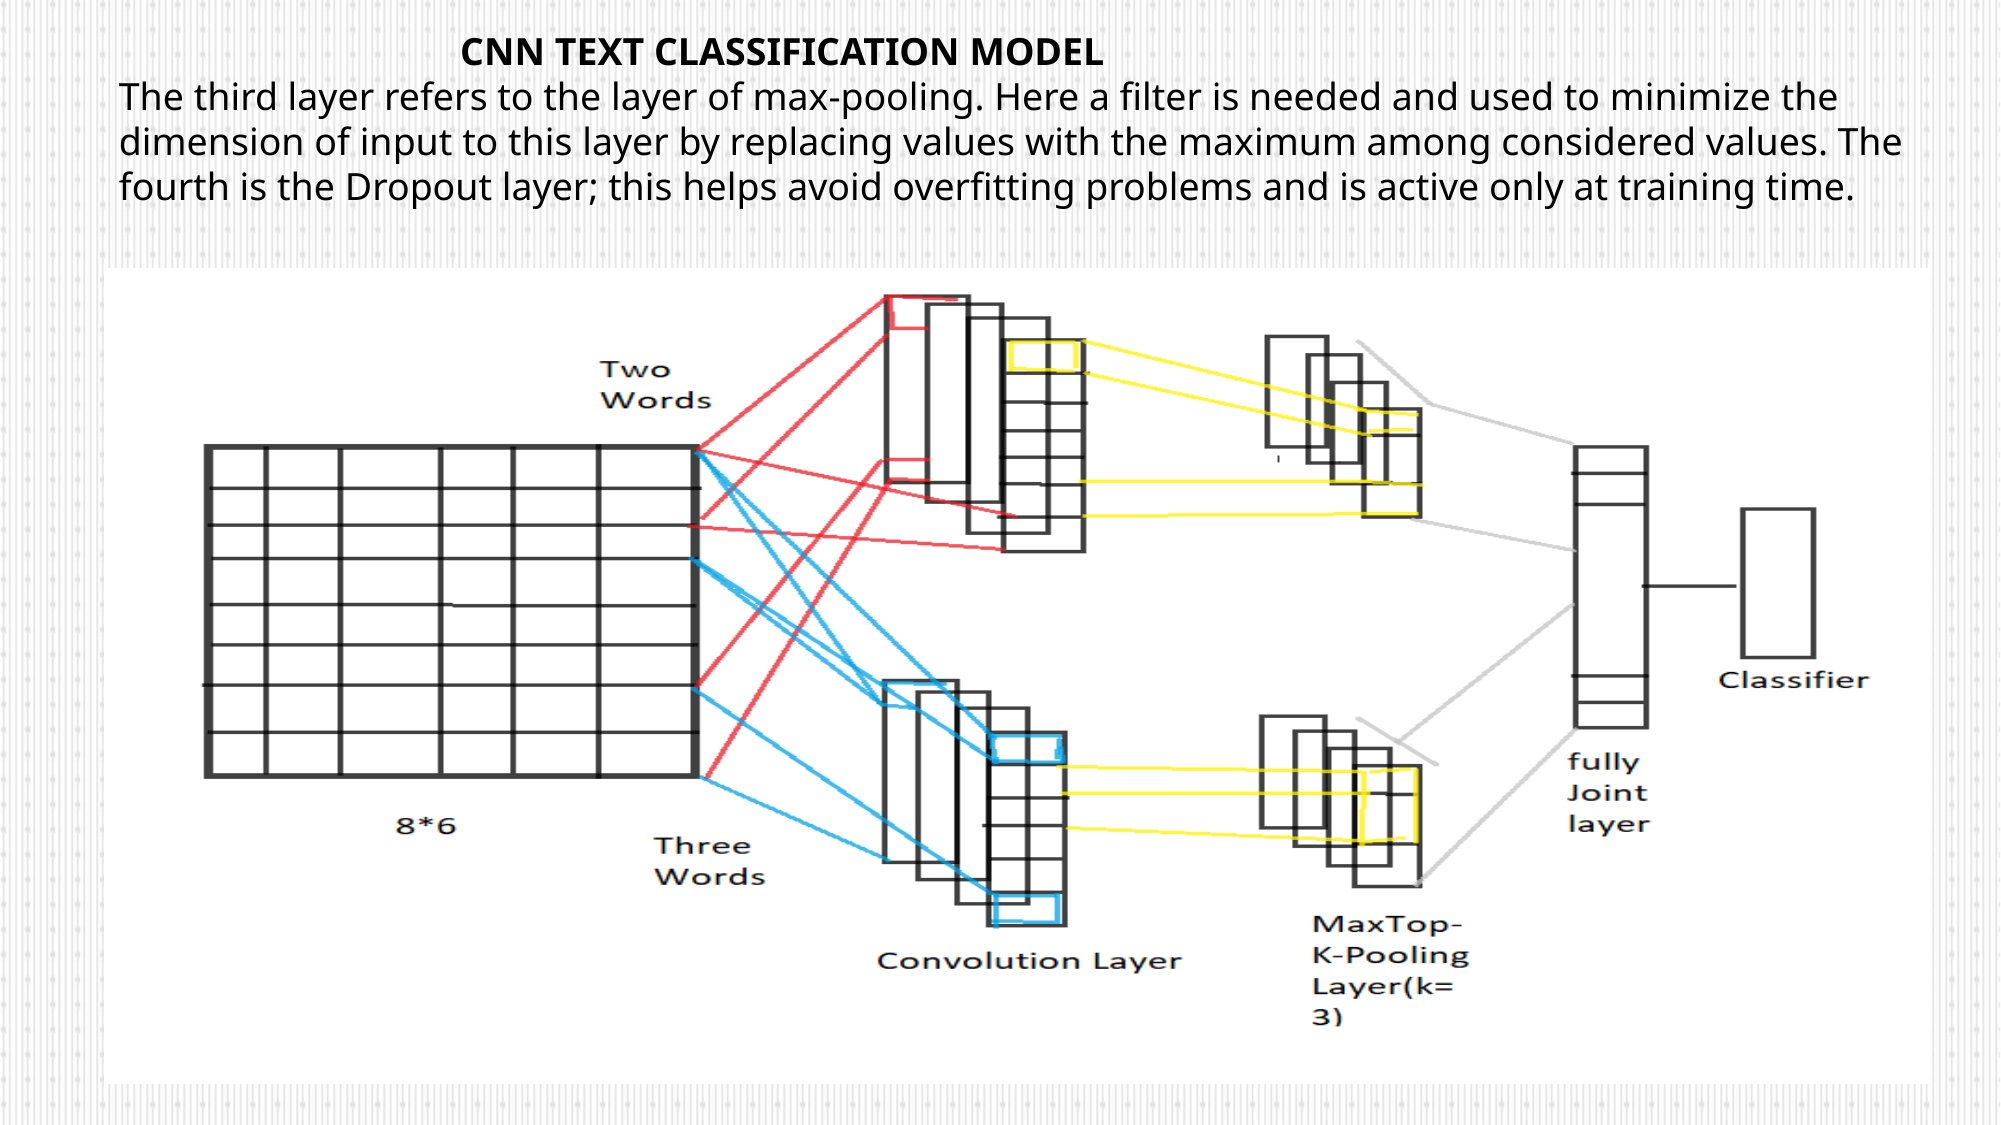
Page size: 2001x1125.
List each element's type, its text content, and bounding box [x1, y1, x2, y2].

text_box CNN TEXT CLASSIFICATION MODEL The third layer refers to the layer of max-pooling. Here a filter is needed and used to minimize the dimension of input to this layer by replacing values with the maximum among considered values. The fourth is the Dropout layer; this helps avoid overfitting problems and is active only at training time. [104, 20, 1930, 216]
picture [103, 268, 1930, 1084]
